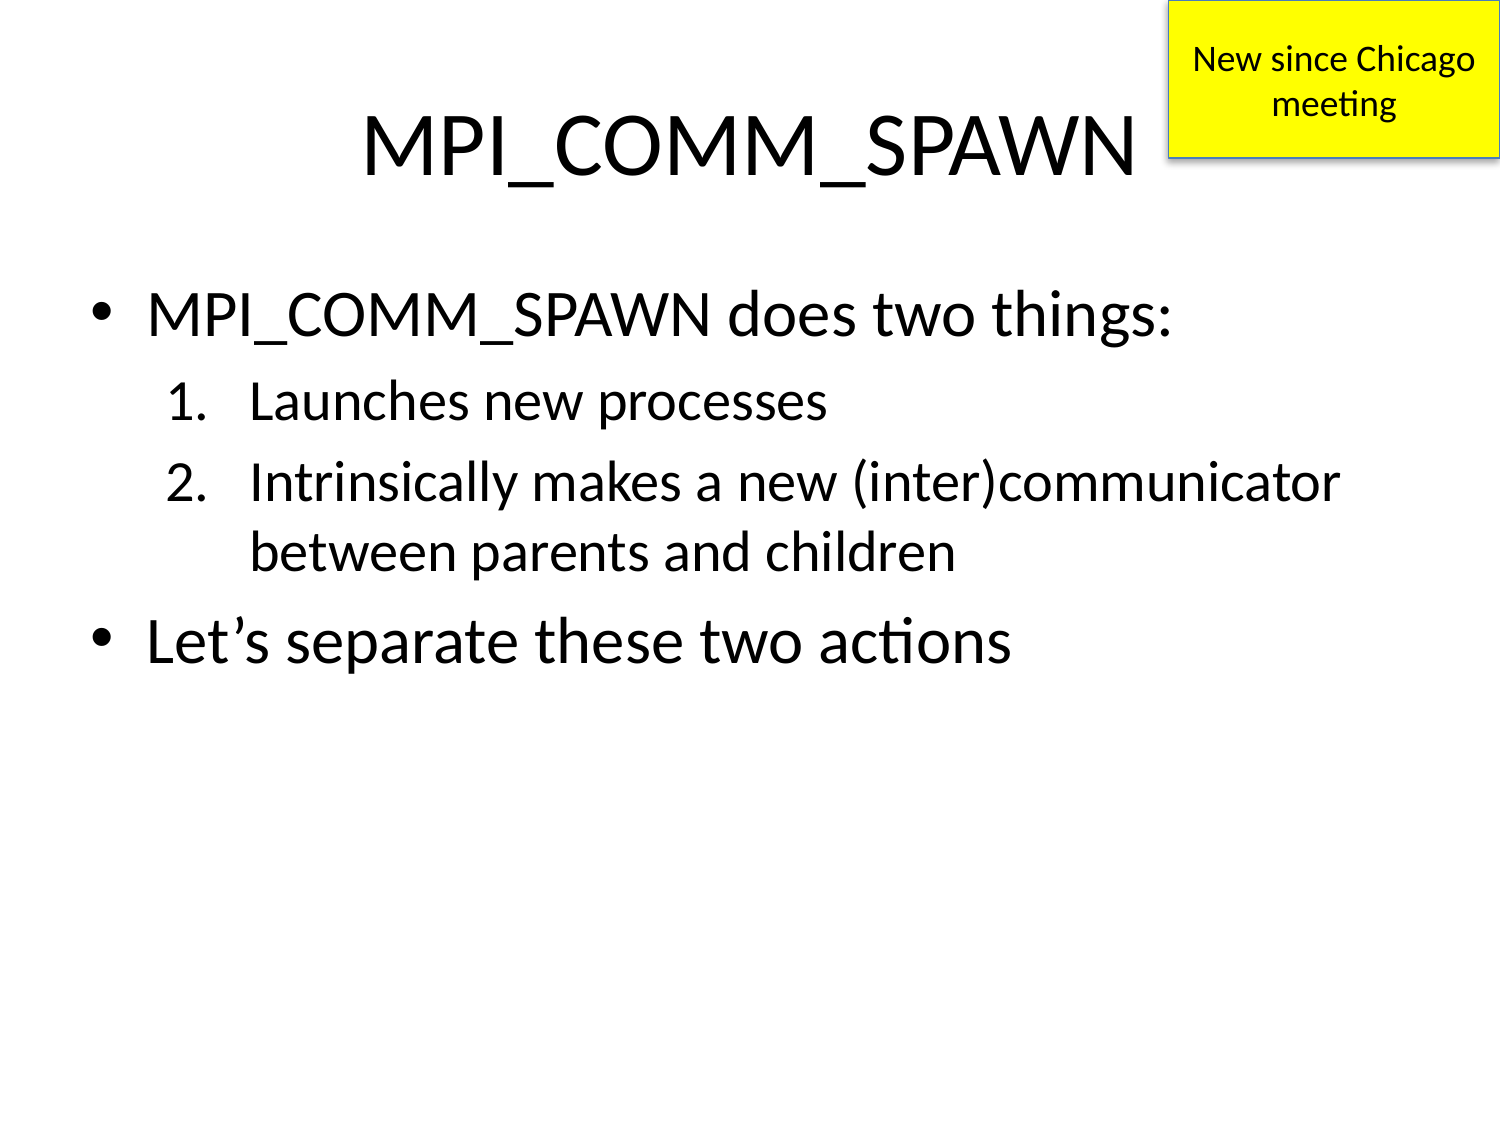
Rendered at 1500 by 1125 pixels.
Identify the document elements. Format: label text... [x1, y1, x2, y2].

title MPI_COMM_SPAWN [75, 45, 1425, 233]
text_box New since Chicago meeting [1168, 0, 1500, 159]
list MPI_COMM_SPAWN does two things: Launches new processes Intrinsically makes a new (inter)communicator between parents and children Let’s separate these two actions [75, 262, 1425, 1005]
